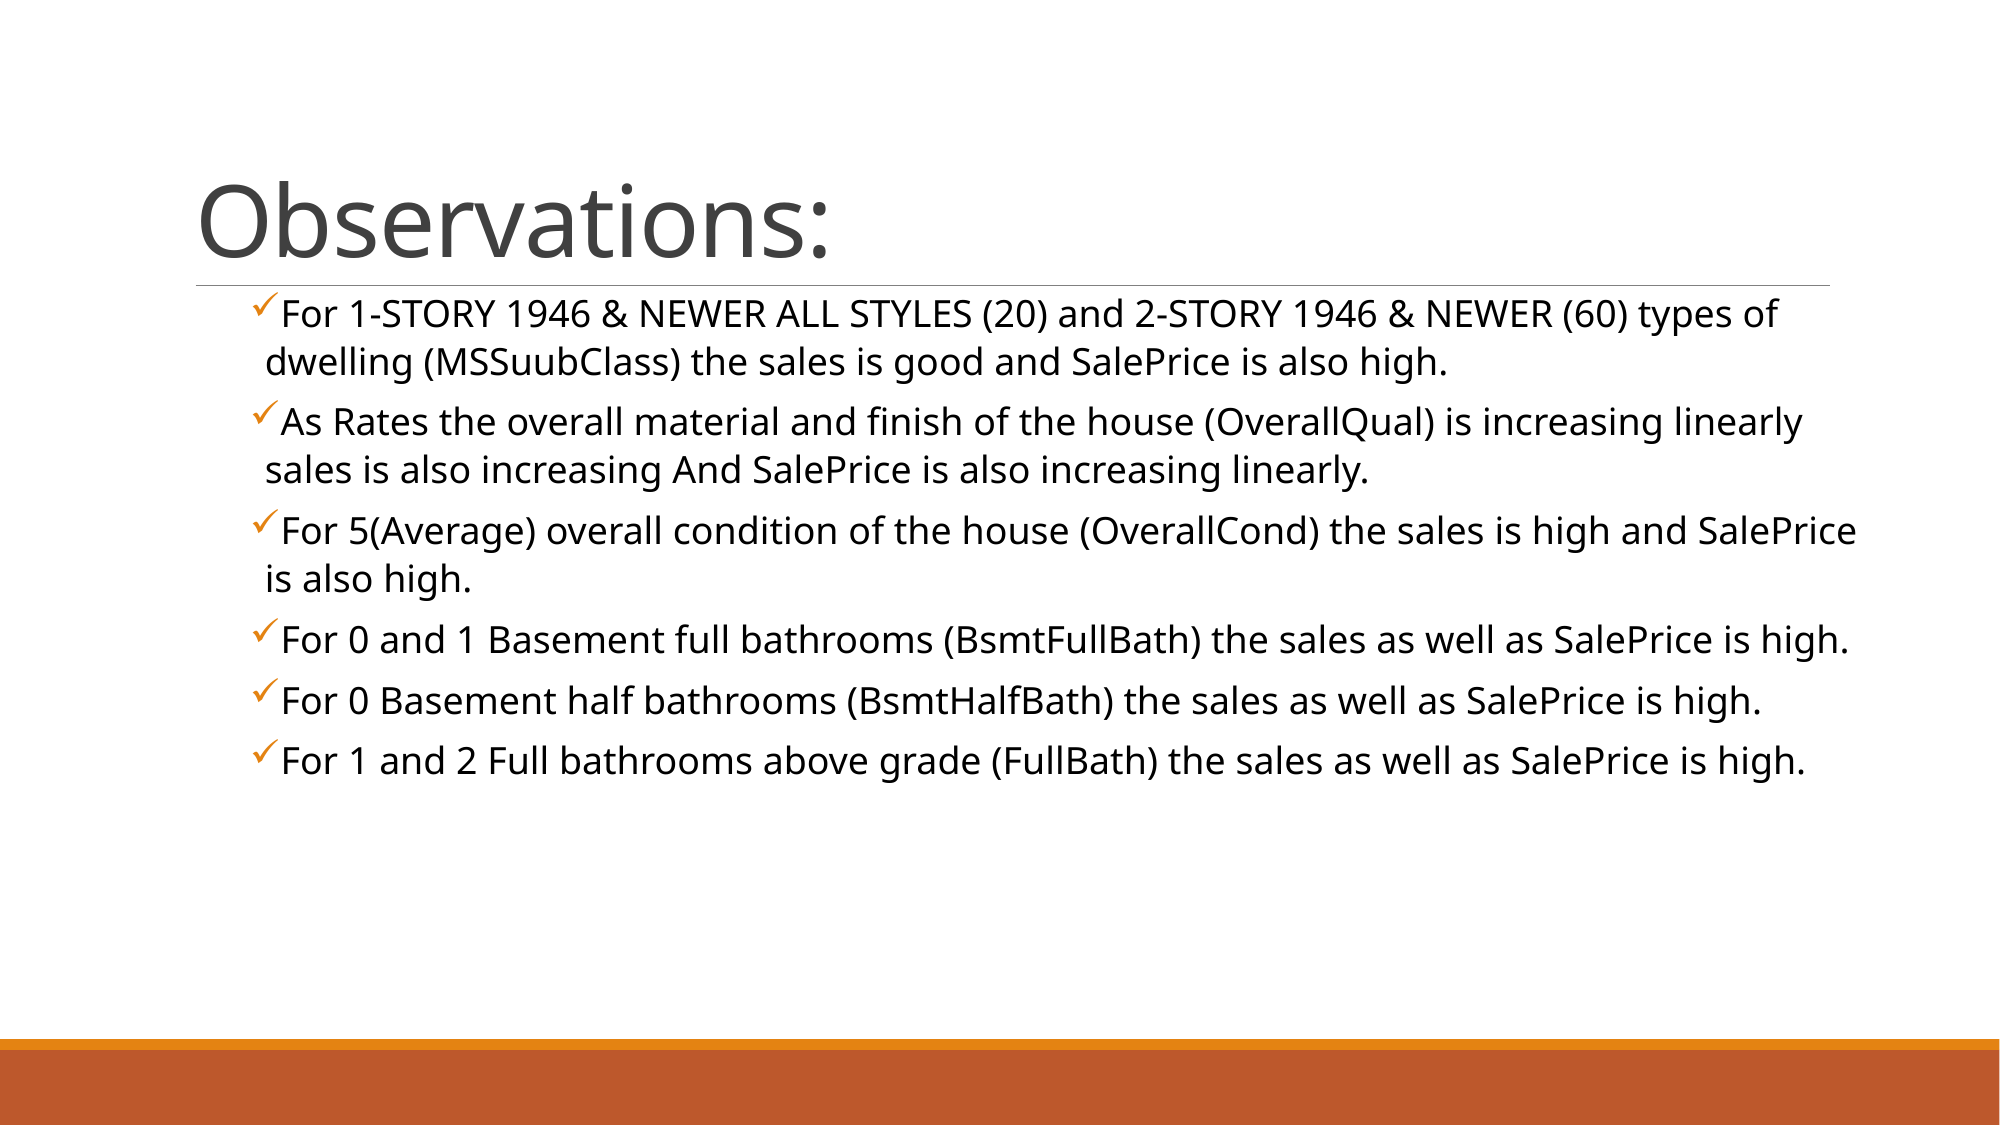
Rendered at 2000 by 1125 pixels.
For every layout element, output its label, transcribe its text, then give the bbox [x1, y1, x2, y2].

title Observations: [179, 47, 1830, 285]
list For 1-STORY 1946 & NEWER ALL STYLES (20) and 2-STORY 1946 & NEWER (60) types of dwelling (MSSuubClass) the sales is good and SalePrice is also high. As Rates the overall material and finish of the house (OverallQual) is increasing linearly sales is also increasing And SalePrice is also increasing linearly. For 5(Average) overall condition of the house (OverallCond) the sales is high and SalePrice is also high. For 0 and 1 Basement full bathrooms (BsmtFullBath) the sales as well as SalePrice is high. For 0 Basement half bathrooms (BsmtHalfBath) the sales as well as SalePrice is high. For 1 and 2 Full bathrooms above grade (FullBath) the sales as well as SalePrice is high. [249, 278, 1863, 1106]
